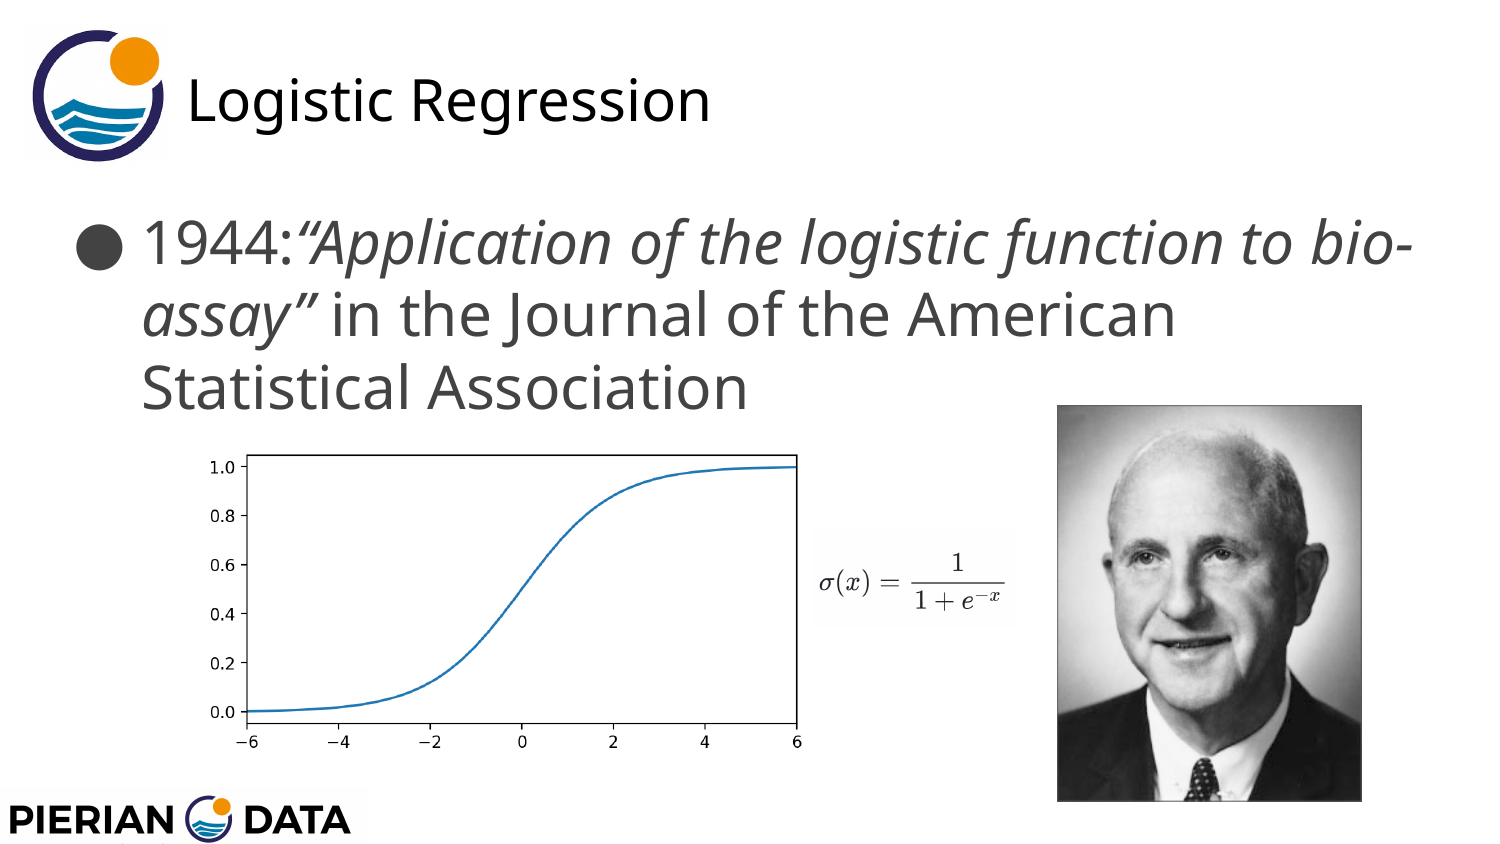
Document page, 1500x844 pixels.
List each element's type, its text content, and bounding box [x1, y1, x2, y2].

picture [196, 443, 1018, 764]
picture [24, 24, 172, 167]
list 1944:“Application of the logistic function to bio-assay” in the Journal of the American Statistical Association [51, 189, 1476, 668]
picture [1057, 405, 1363, 802]
title Logistic Regression [176, 48, 1449, 143]
picture [0, 787, 368, 844]
